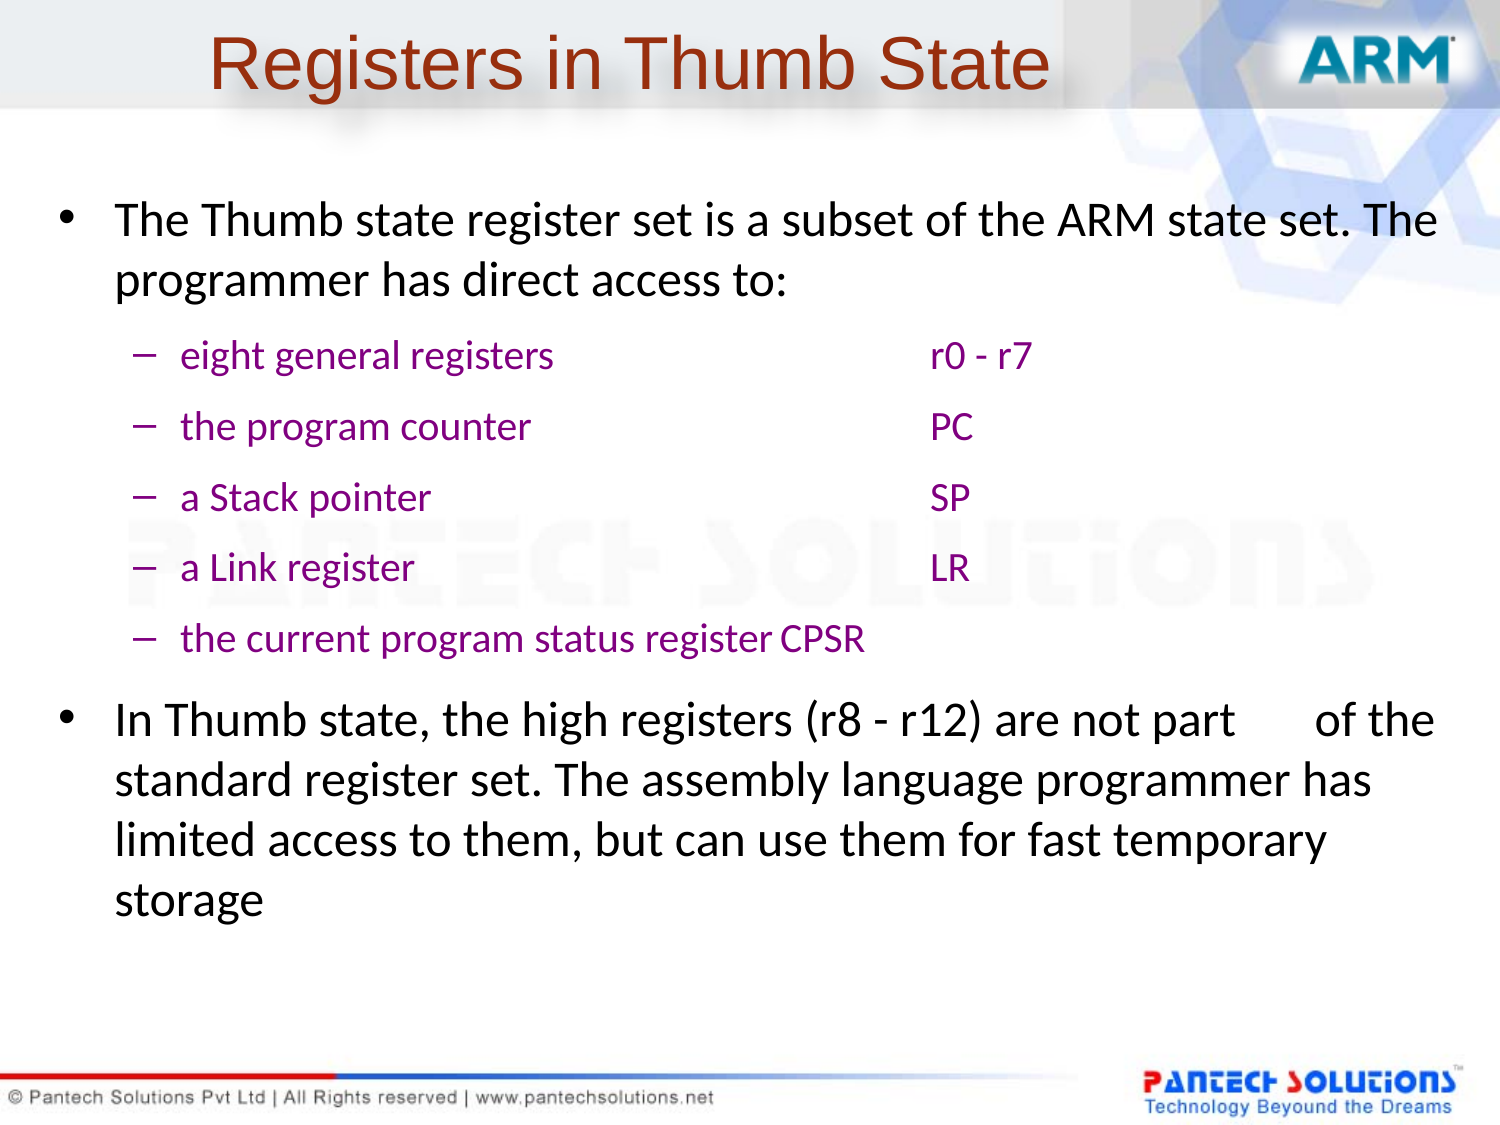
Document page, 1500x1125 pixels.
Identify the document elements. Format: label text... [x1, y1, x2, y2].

title Registers in Thumb State [74, 6, 1188, 113]
list The Thumb state register set is a subset of the ARM state set. The programmer has direct access to: eight general registers r0 - r7 the program counter PC a Stack pointer SP a Link register LR the current program status register CPSR In Thumb state, the high registers (r8 - r12) are not part of the standard register set. The assembly language programmer has limited access to them, but can use them for fast temporary storage [42, 179, 1471, 988]
picture [0, 0, 1500, 1125]
